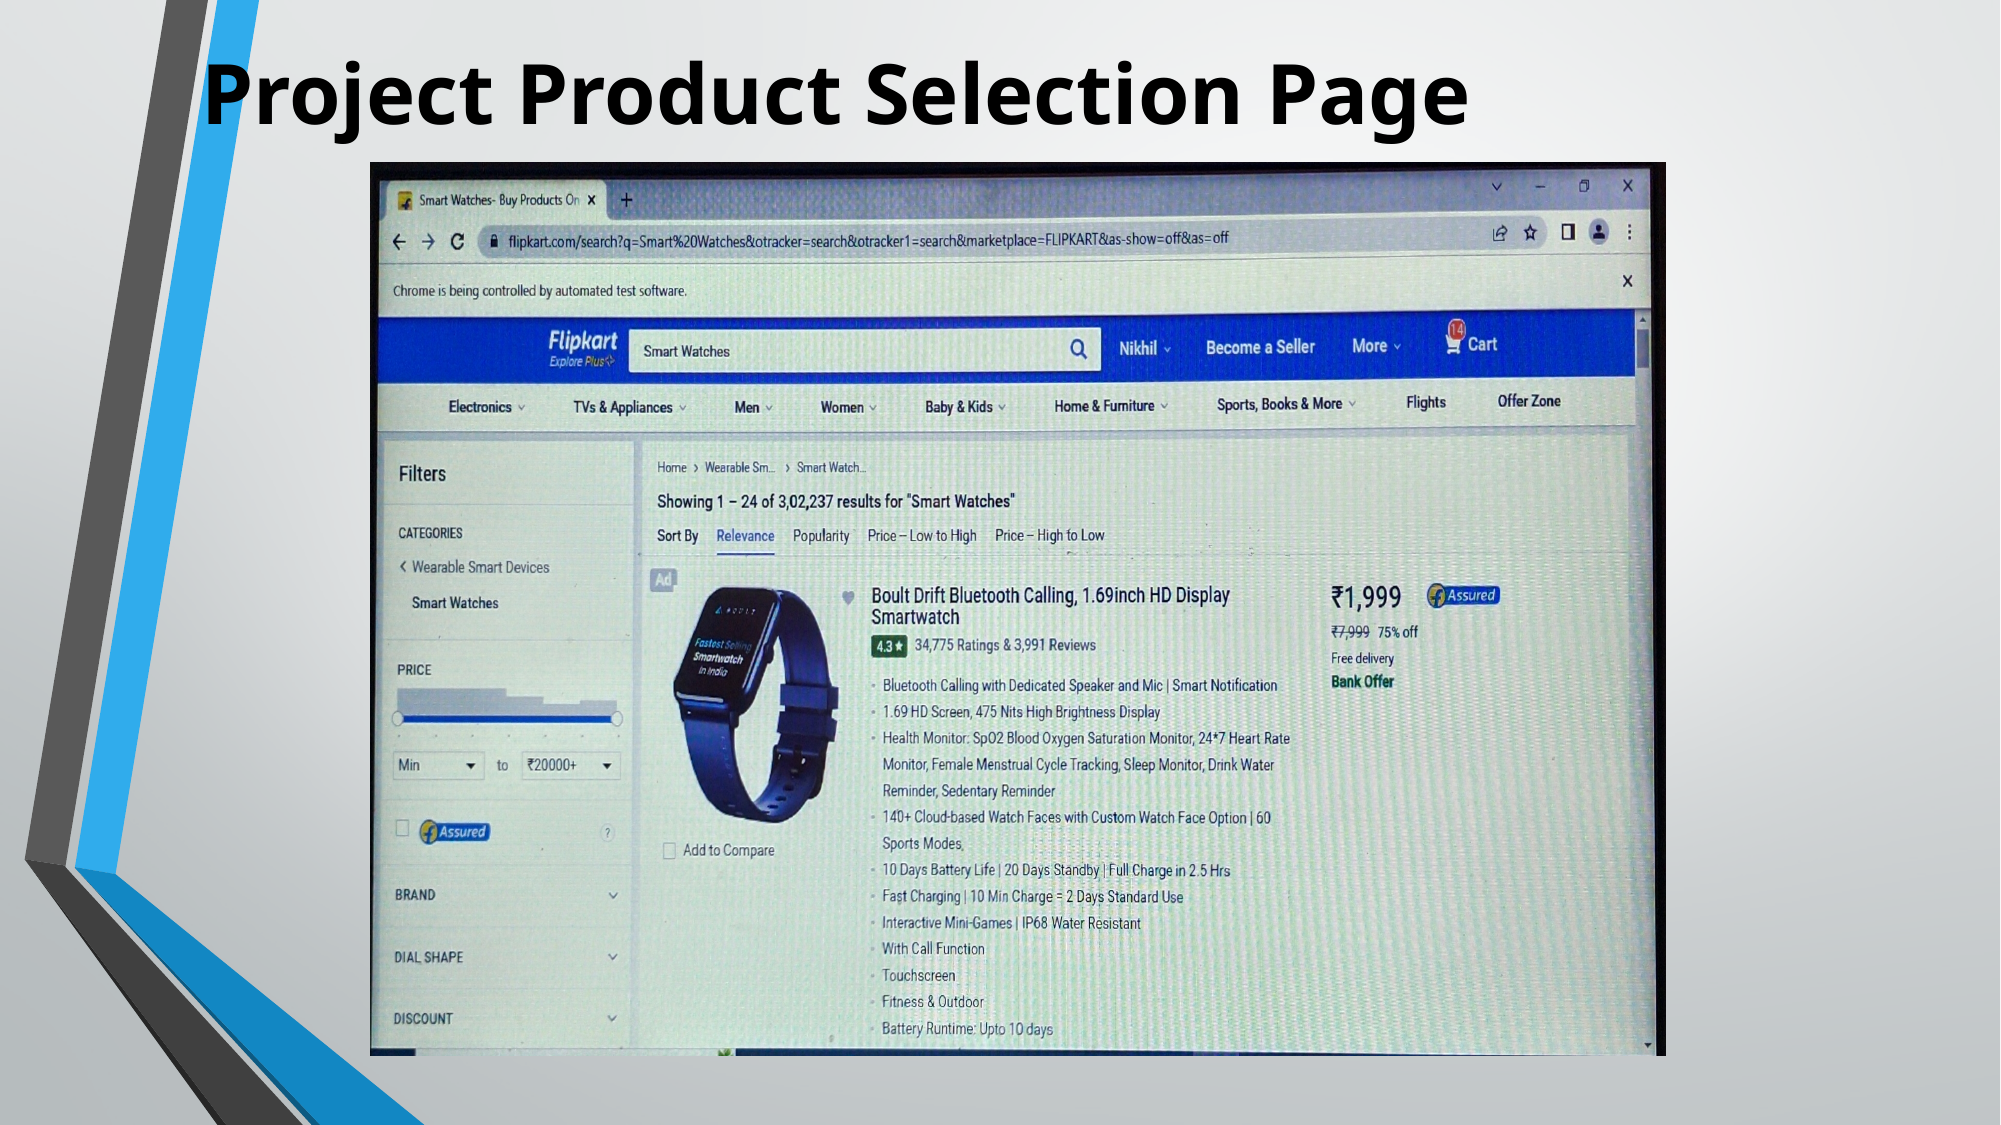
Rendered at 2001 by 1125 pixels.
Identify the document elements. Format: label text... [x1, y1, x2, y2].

title Project Product Selection Page [0, 0, 1970, 183]
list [370, 162, 1666, 1056]
